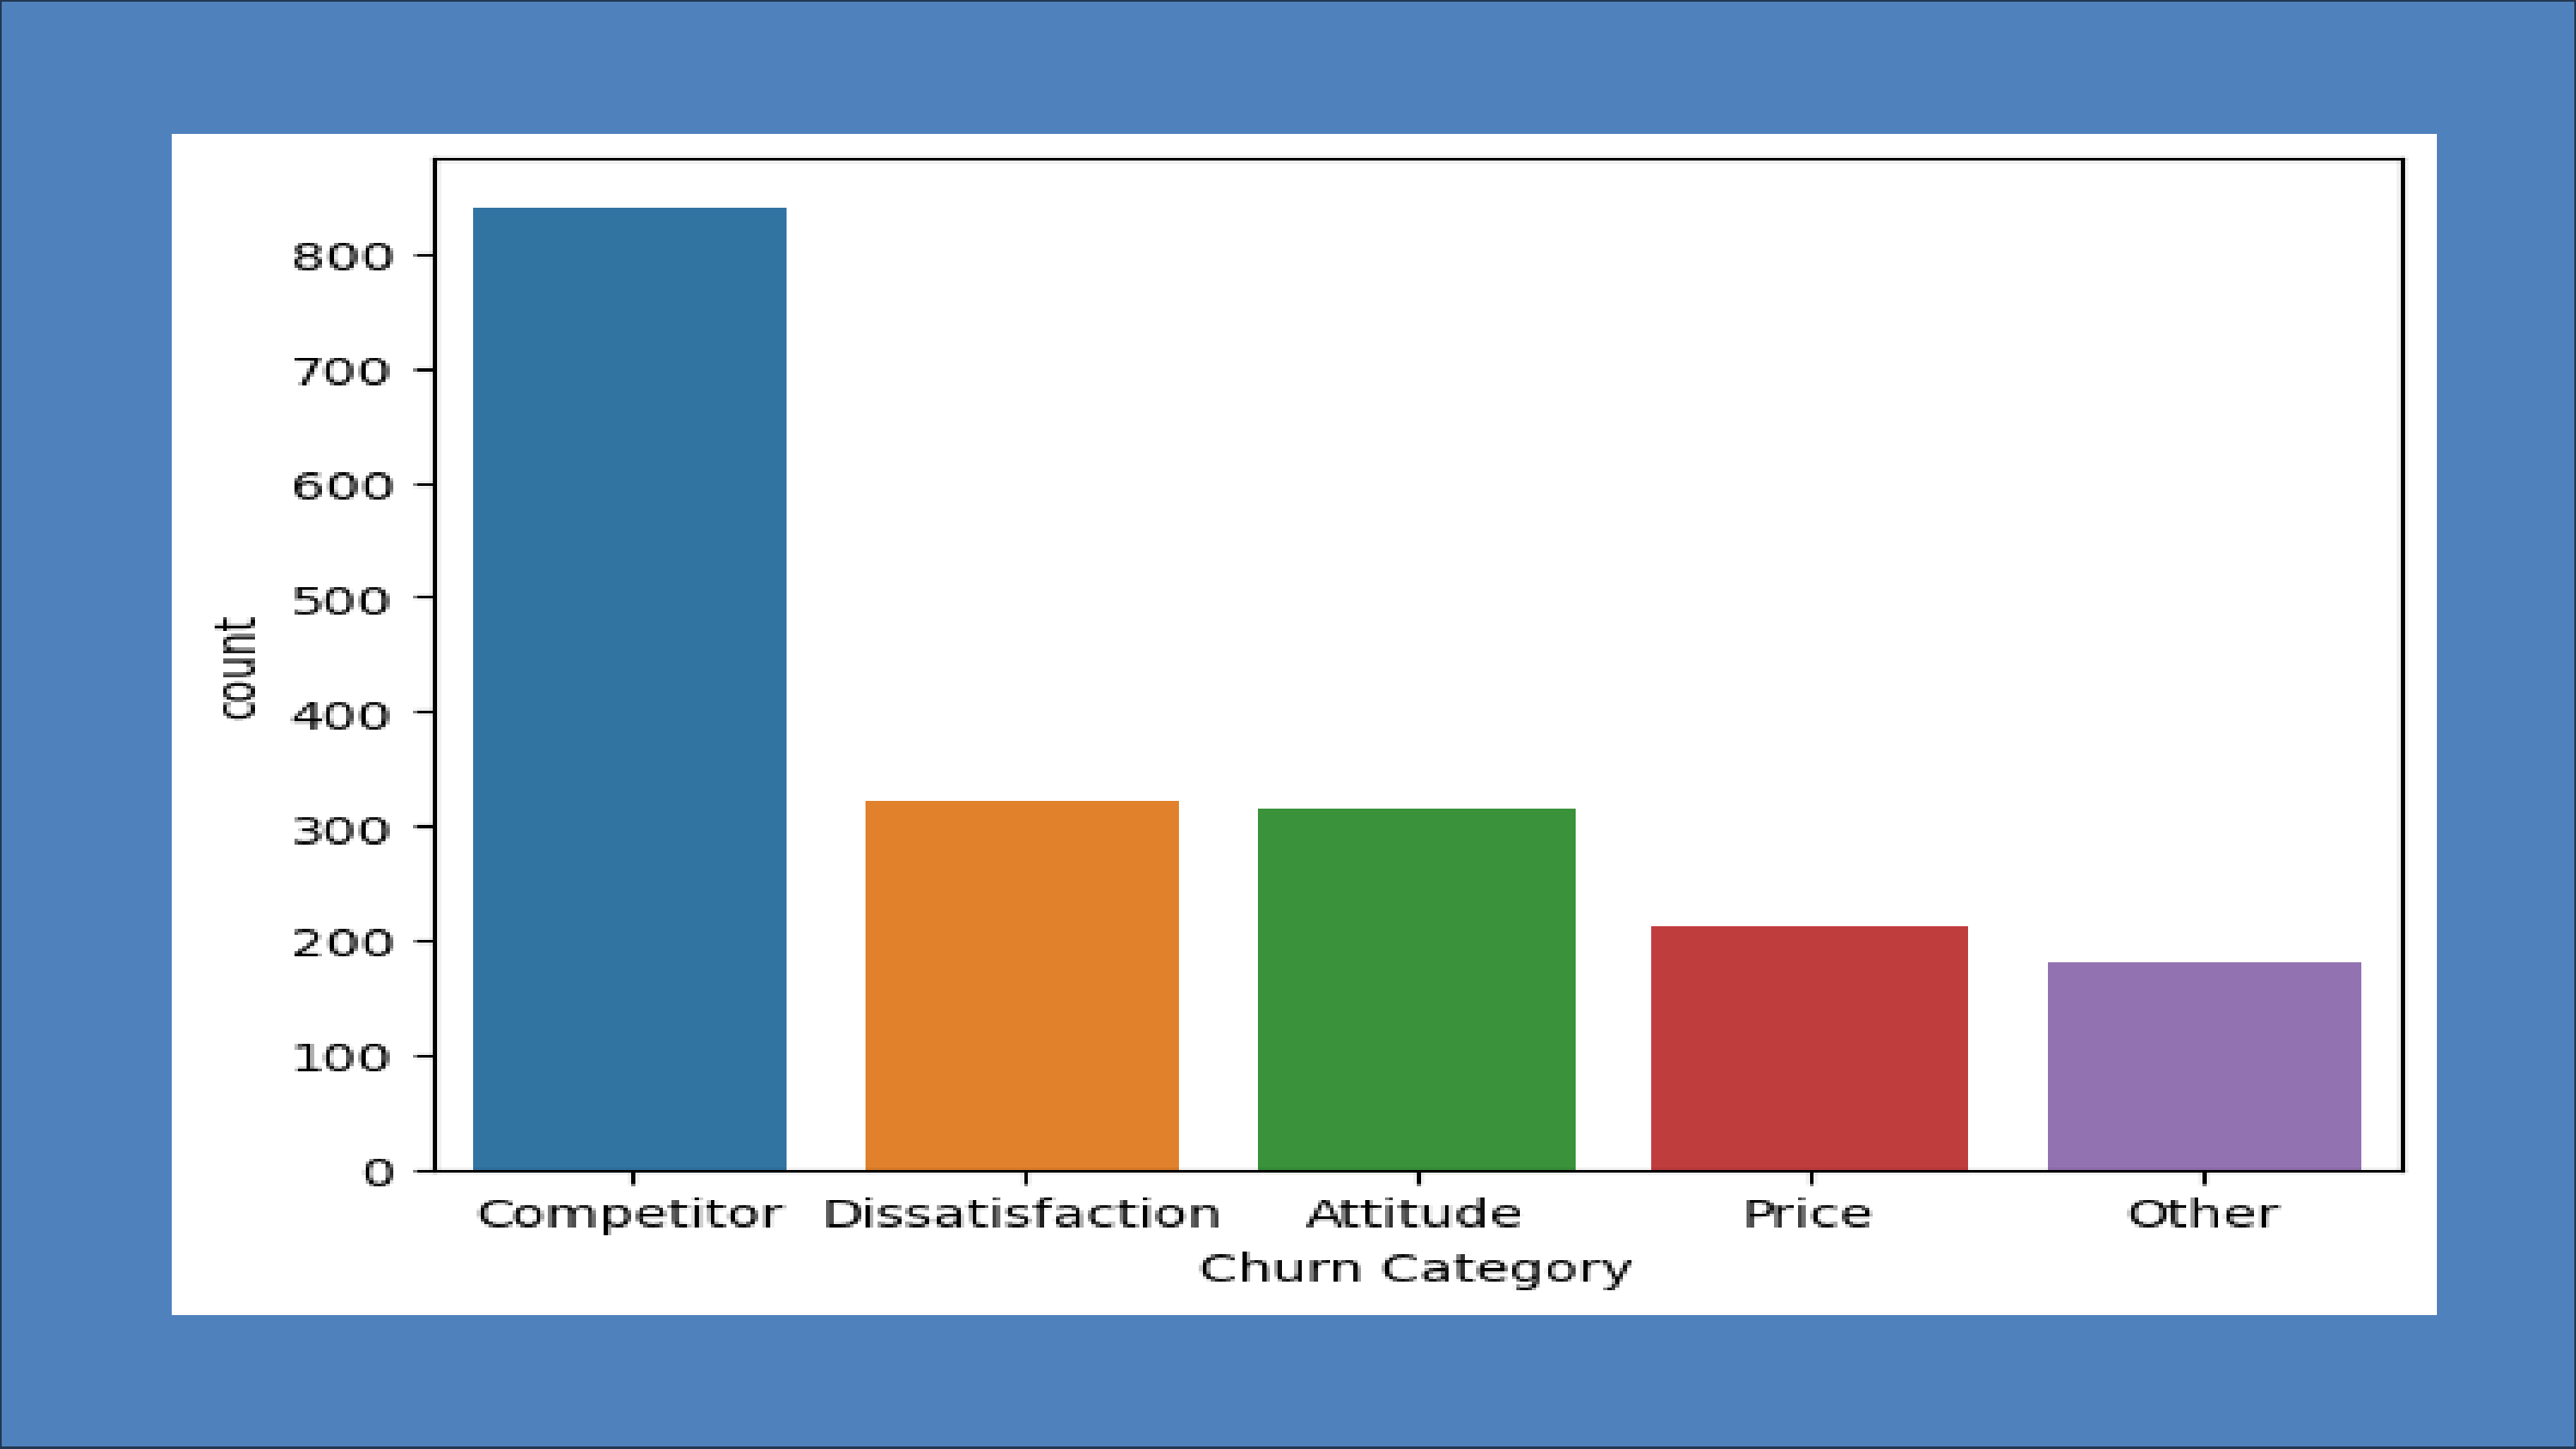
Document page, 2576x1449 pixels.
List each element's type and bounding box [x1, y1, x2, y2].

picture [171, 133, 2437, 1315]
text_box [0, 0, 2576, 1449]
